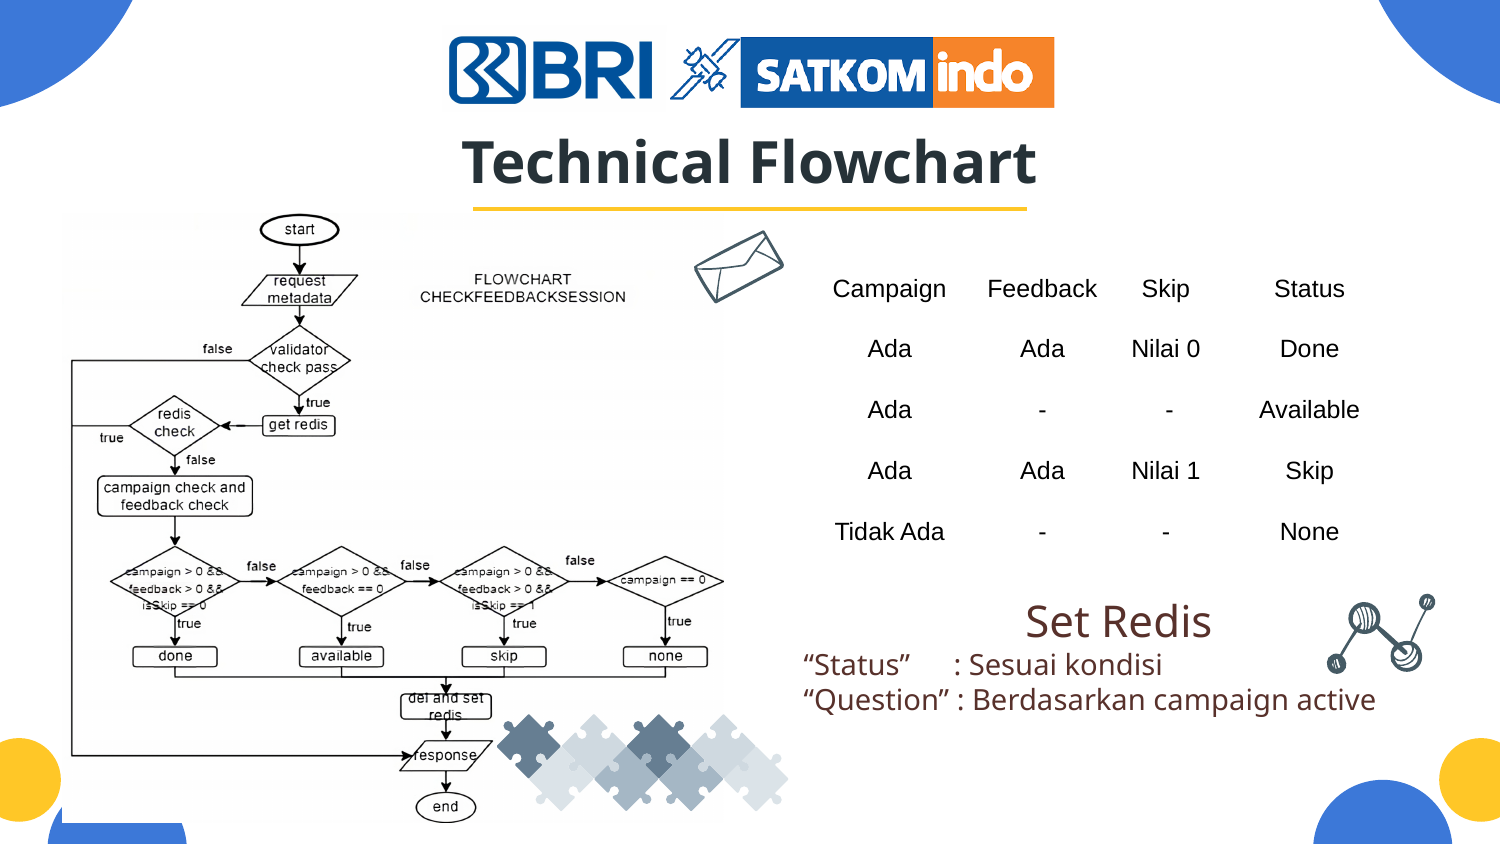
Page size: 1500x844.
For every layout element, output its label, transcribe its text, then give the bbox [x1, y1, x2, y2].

table_cell - [970, 389, 1115, 449]
table_cell Skip [1217, 449, 1402, 510]
table_cell Ada [970, 328, 1115, 389]
table_header Skip [1115, 267, 1217, 328]
title Technical Flowchart [118, 110, 1382, 205]
table_cell Ada [810, 389, 970, 449]
table_cell - [1115, 389, 1217, 449]
table_cell Tidak Ada [810, 510, 970, 571]
table_cell Done [1217, 328, 1402, 389]
table_cell Nilai 0 [1115, 328, 1217, 389]
table_cell Ada [810, 449, 970, 510]
text_box [727, 230, 784, 298]
table_cell Available [1217, 389, 1402, 449]
table_header Status [1217, 267, 1402, 328]
picture [62, 213, 724, 823]
table_cell - [970, 510, 1115, 571]
table_cell - [1115, 510, 1217, 571]
text_box Set Redis “Status” : Sesuai kondisi “Question” : Berdasarkan campaign active [788, 586, 1450, 732]
table_cell Ada [970, 449, 1115, 510]
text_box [496, 714, 789, 812]
table_cell Nilai 1 [1115, 449, 1217, 510]
table_header Campaign [810, 267, 970, 328]
picture [442, 25, 1058, 112]
table_header Feedback [970, 267, 1115, 328]
table_cell Ada [810, 328, 970, 389]
table_cell None [1217, 510, 1402, 571]
